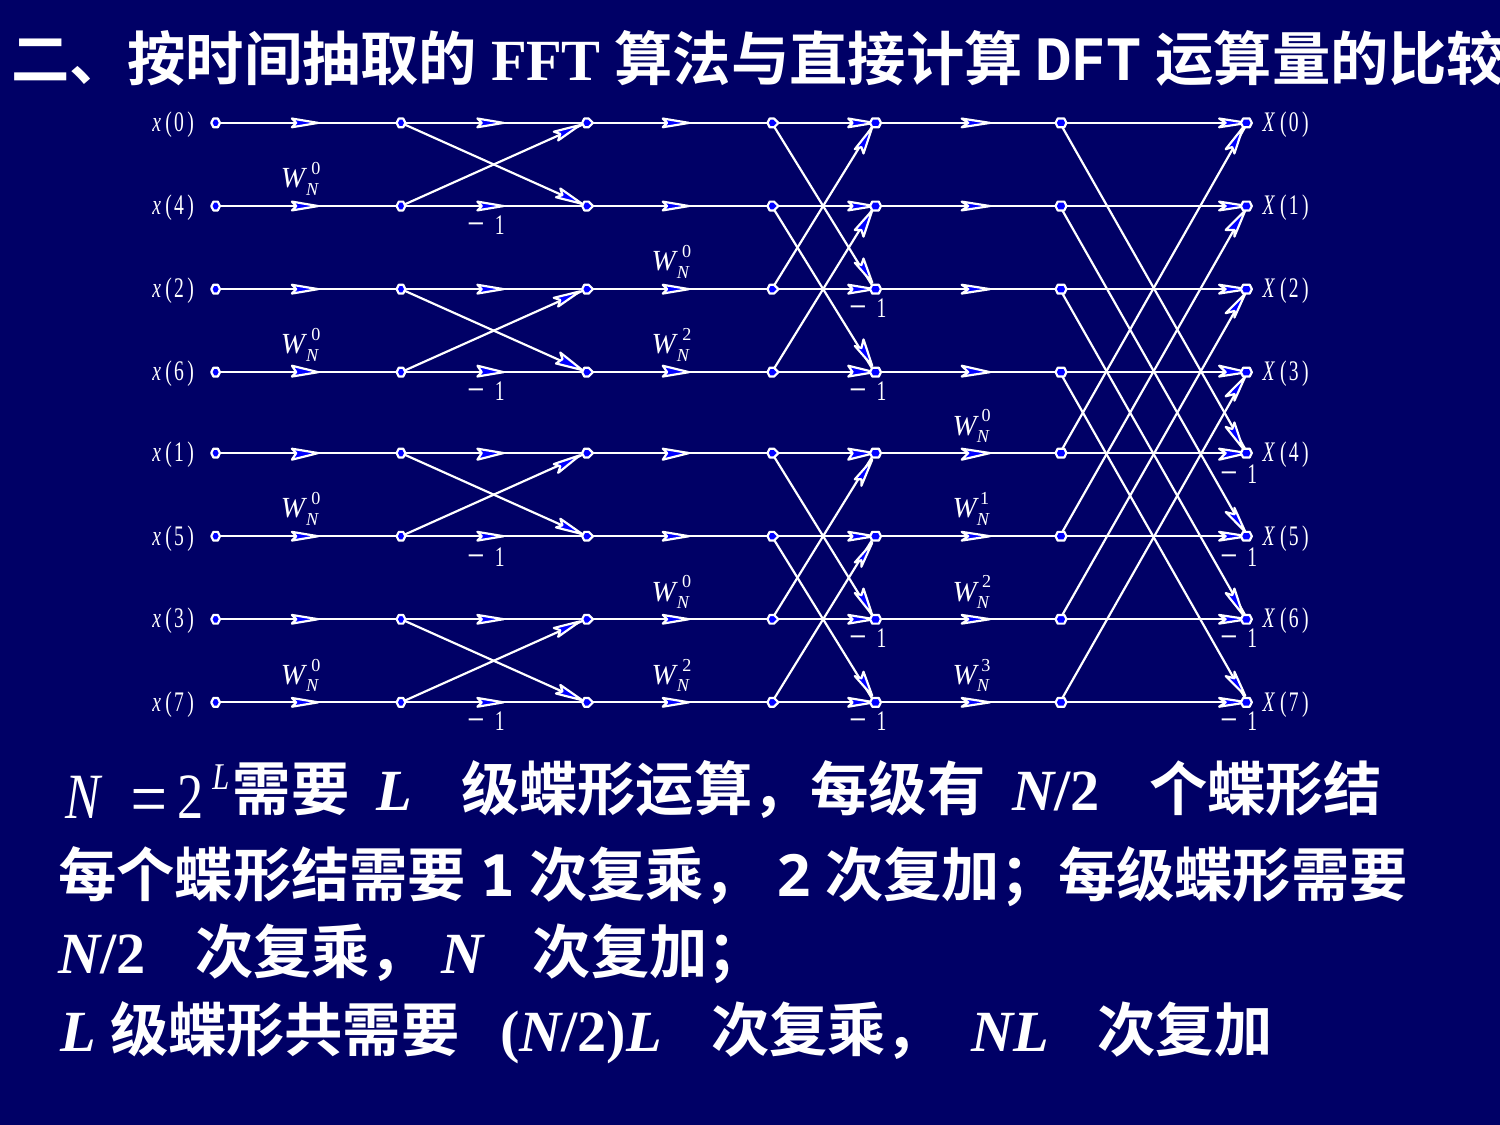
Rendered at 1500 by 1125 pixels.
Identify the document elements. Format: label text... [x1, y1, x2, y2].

text_box 二、按时间抽取的FFT算法与直接计算DFT运算量的比较 [0, 14, 1500, 100]
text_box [53, 744, 1447, 831]
text_box 每个蝶形结需要1次复乘，2次复加；每级蝶形需要 N/2 次复乘，N 次复加； [43, 824, 1424, 993]
text_box L级蝶形共需要 (N/2)L 次复乘， NL 次复加 [45, 985, 1393, 1071]
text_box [123, 61, 1337, 744]
